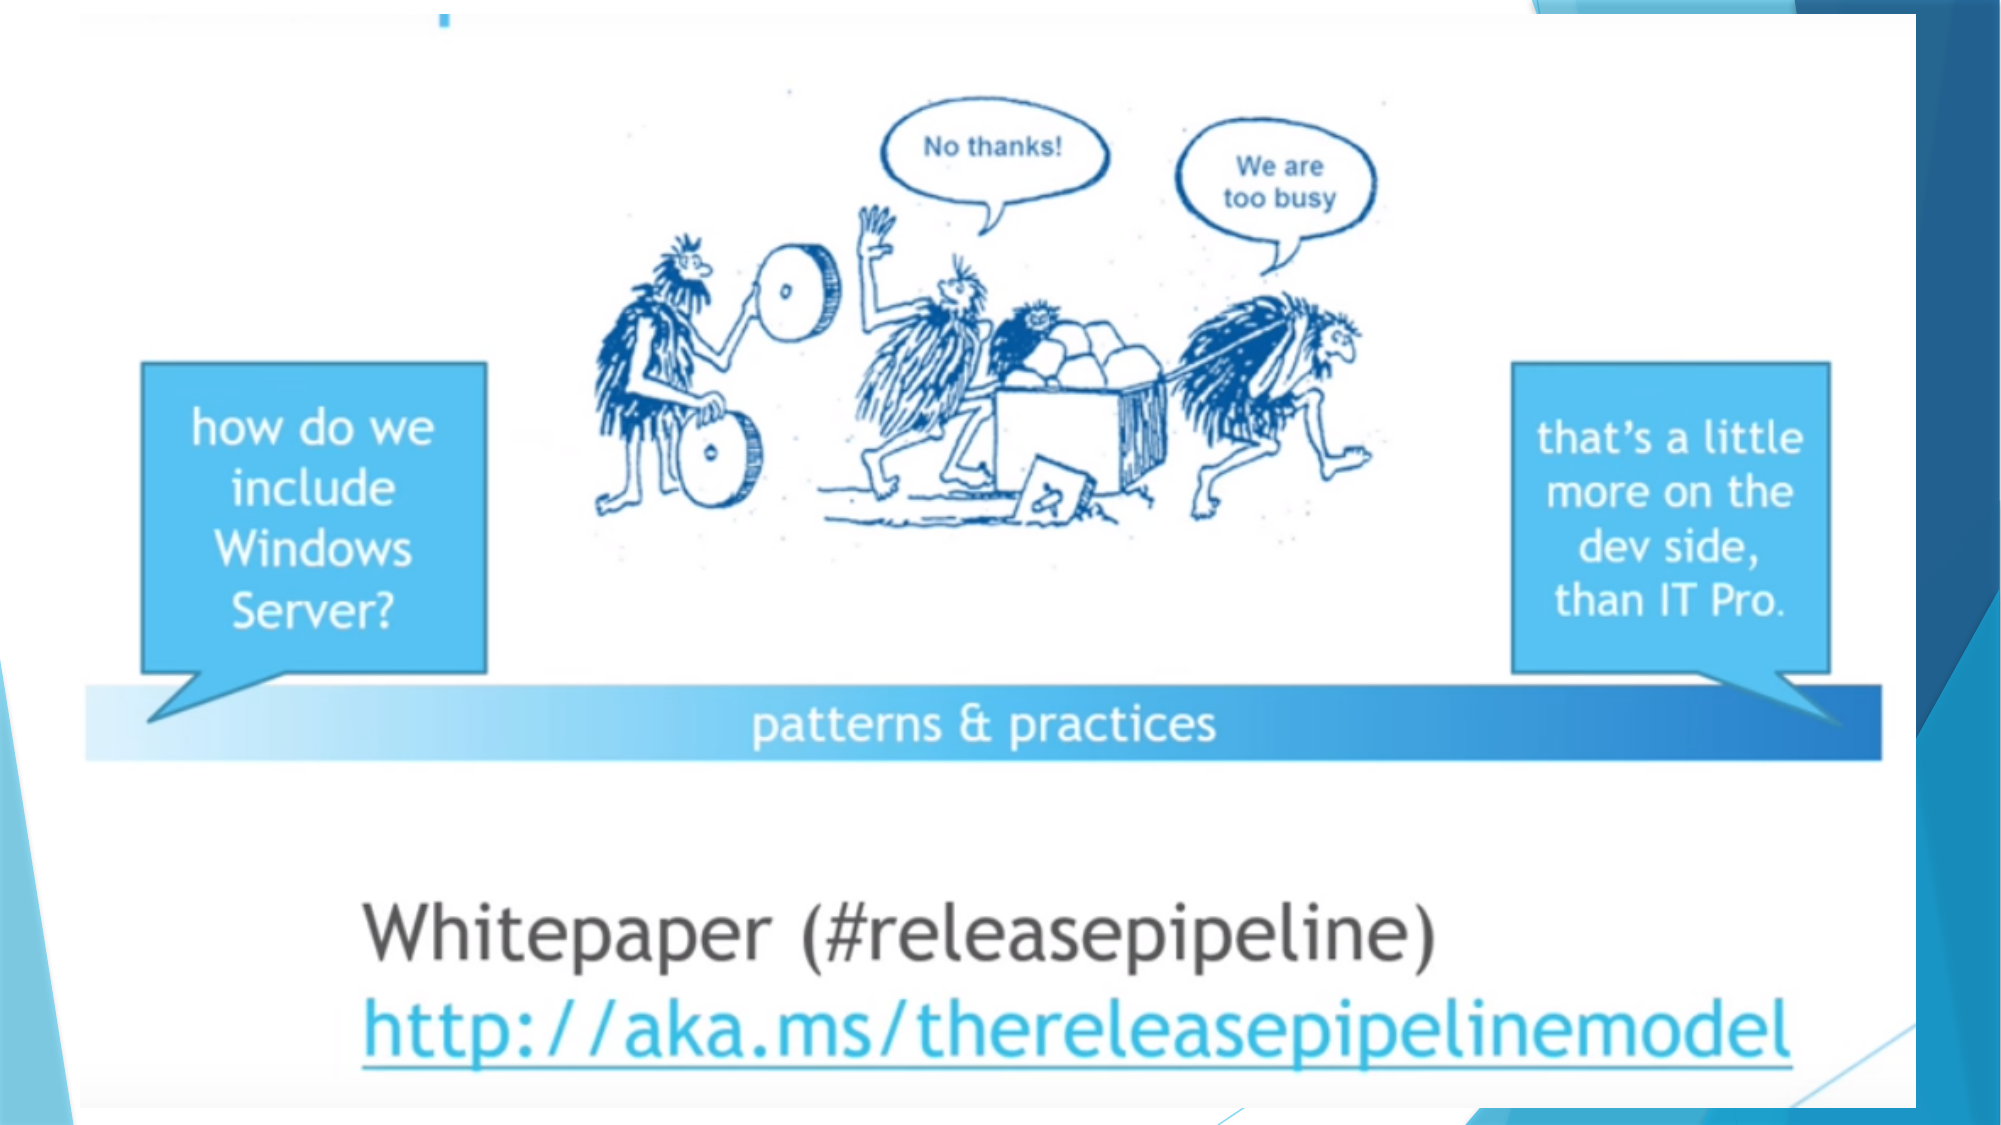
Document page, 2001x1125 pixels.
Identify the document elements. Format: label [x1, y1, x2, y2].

picture [79, 14, 1917, 1109]
